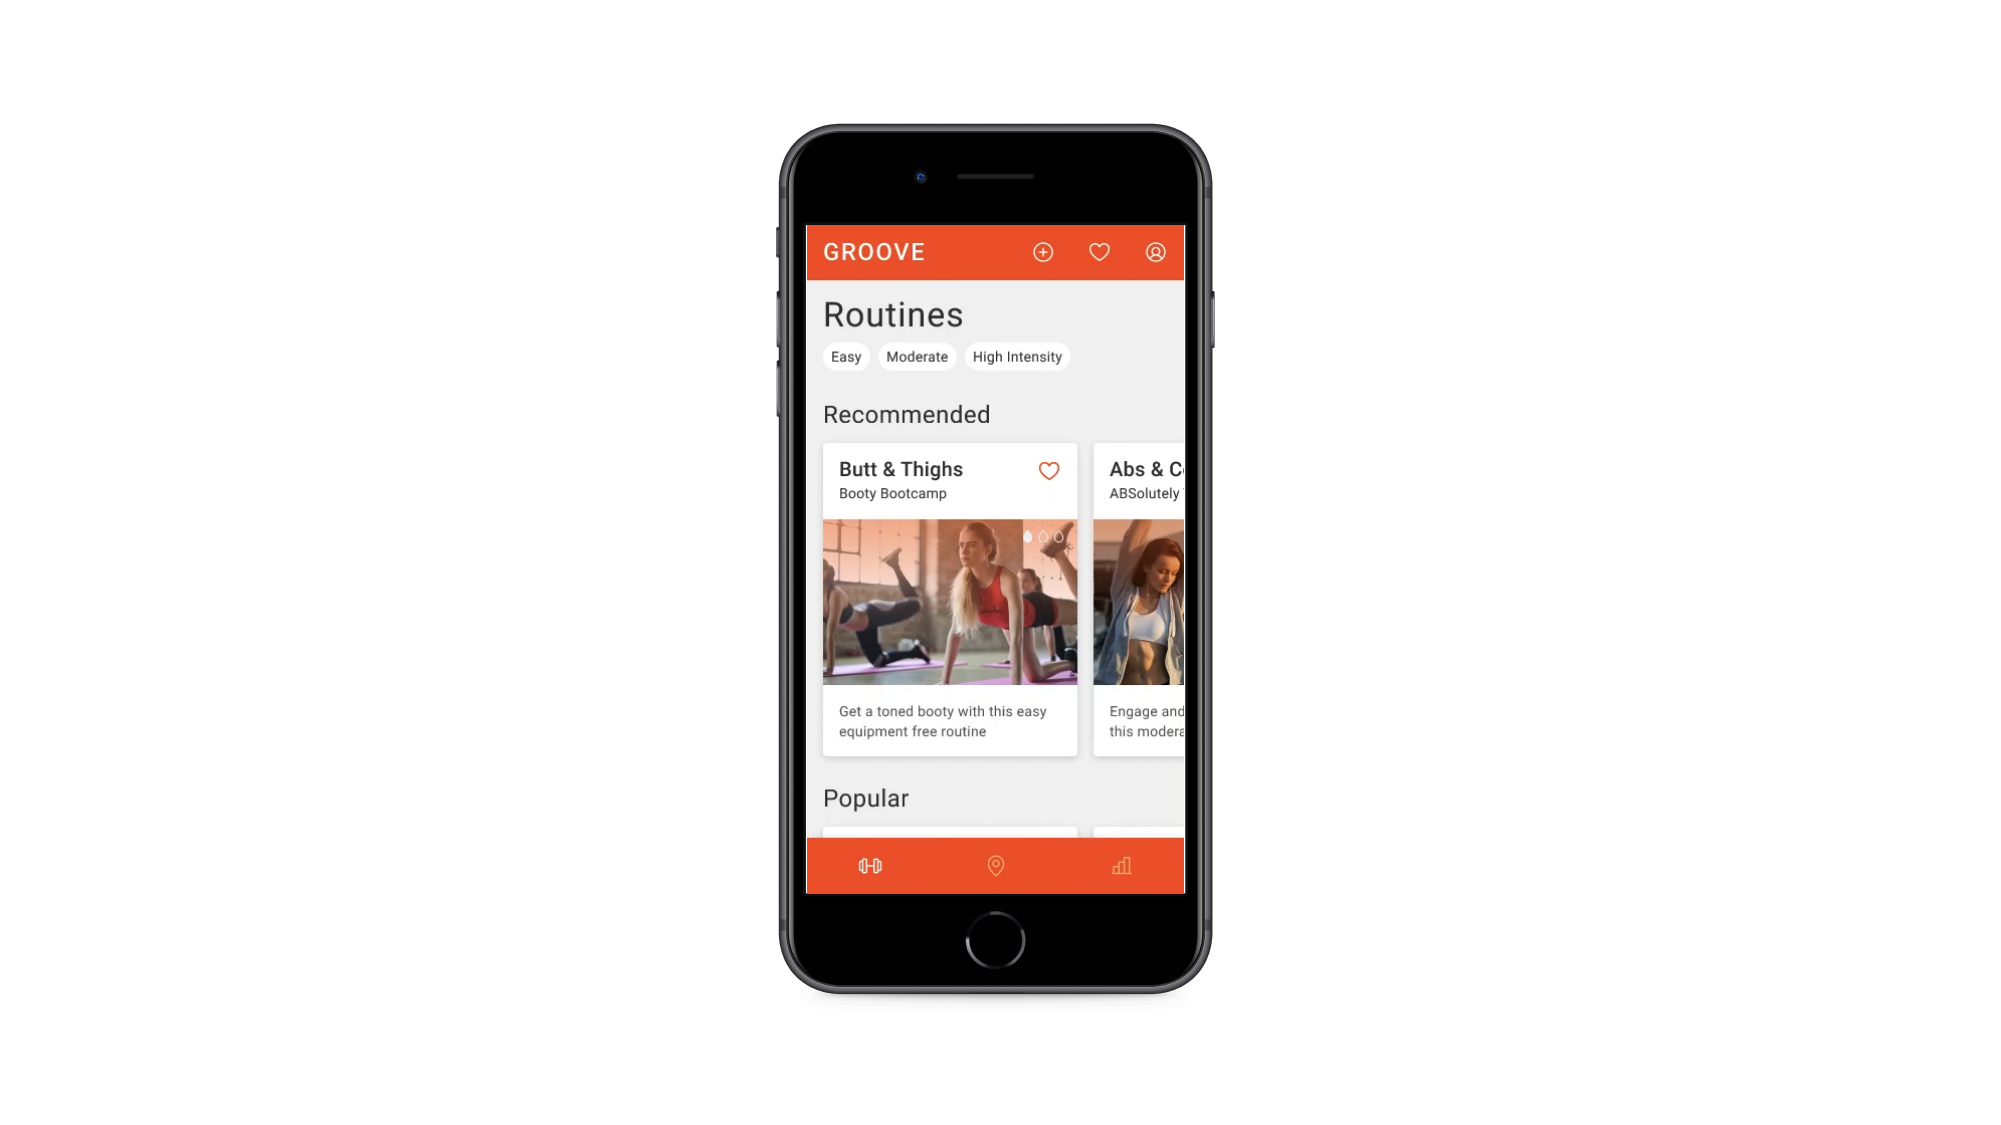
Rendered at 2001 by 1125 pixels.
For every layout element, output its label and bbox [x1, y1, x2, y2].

text_box [806, 224, 1185, 896]
picture [695, 105, 1296, 1013]
